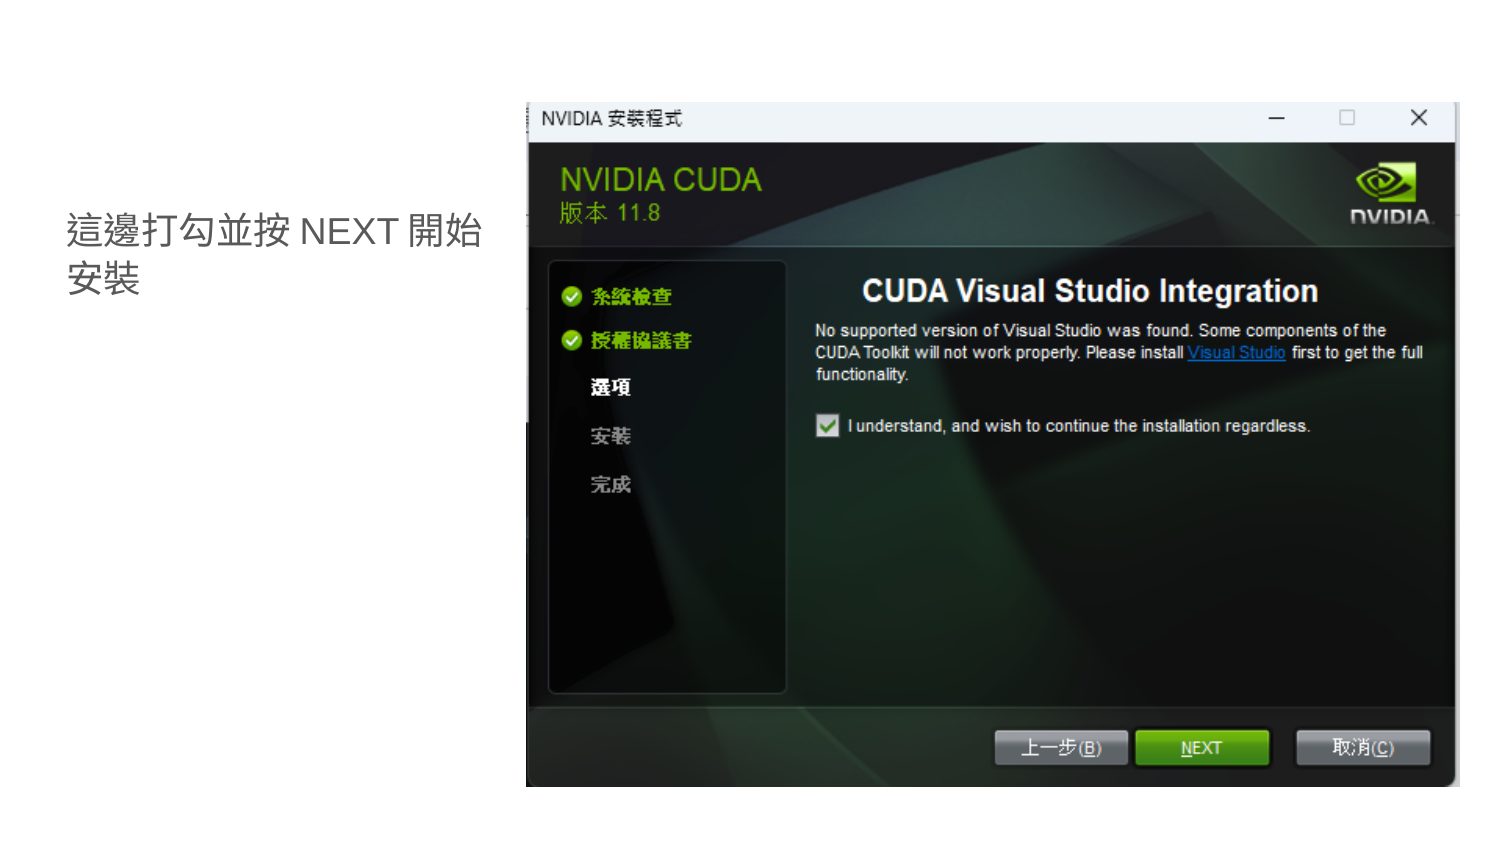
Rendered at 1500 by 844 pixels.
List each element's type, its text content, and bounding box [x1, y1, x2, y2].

picture [526, 101, 1460, 787]
list 這邊打勾並按NEXT開始安裝 [51, 189, 521, 750]
